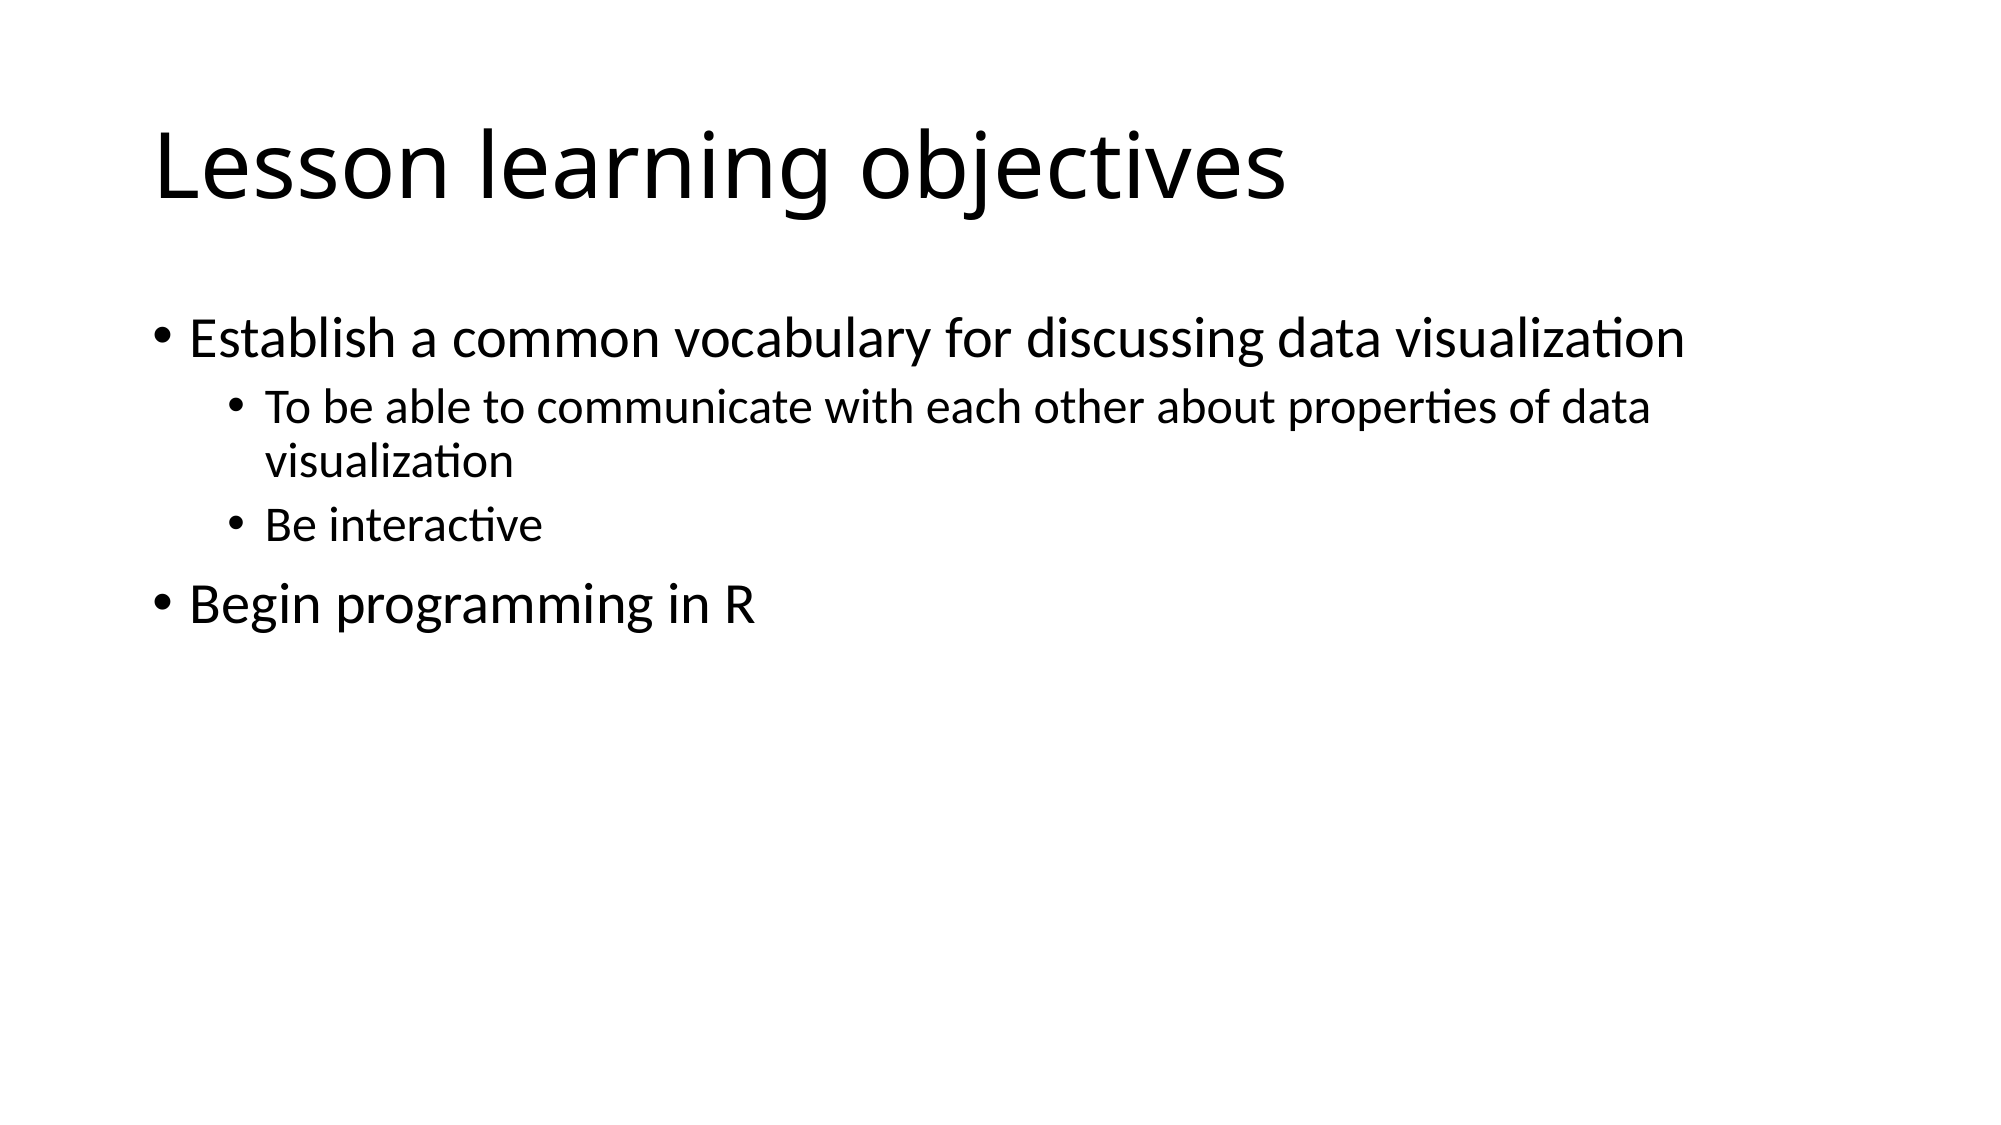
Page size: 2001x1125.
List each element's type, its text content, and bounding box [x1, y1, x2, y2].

list Establish a common vocabulary for discussing data visualization To be able to communicate with each other about properties of data visualization Be interactive Begin programming in R [137, 299, 1863, 1014]
title Lesson learning objectives [137, 59, 1863, 278]
